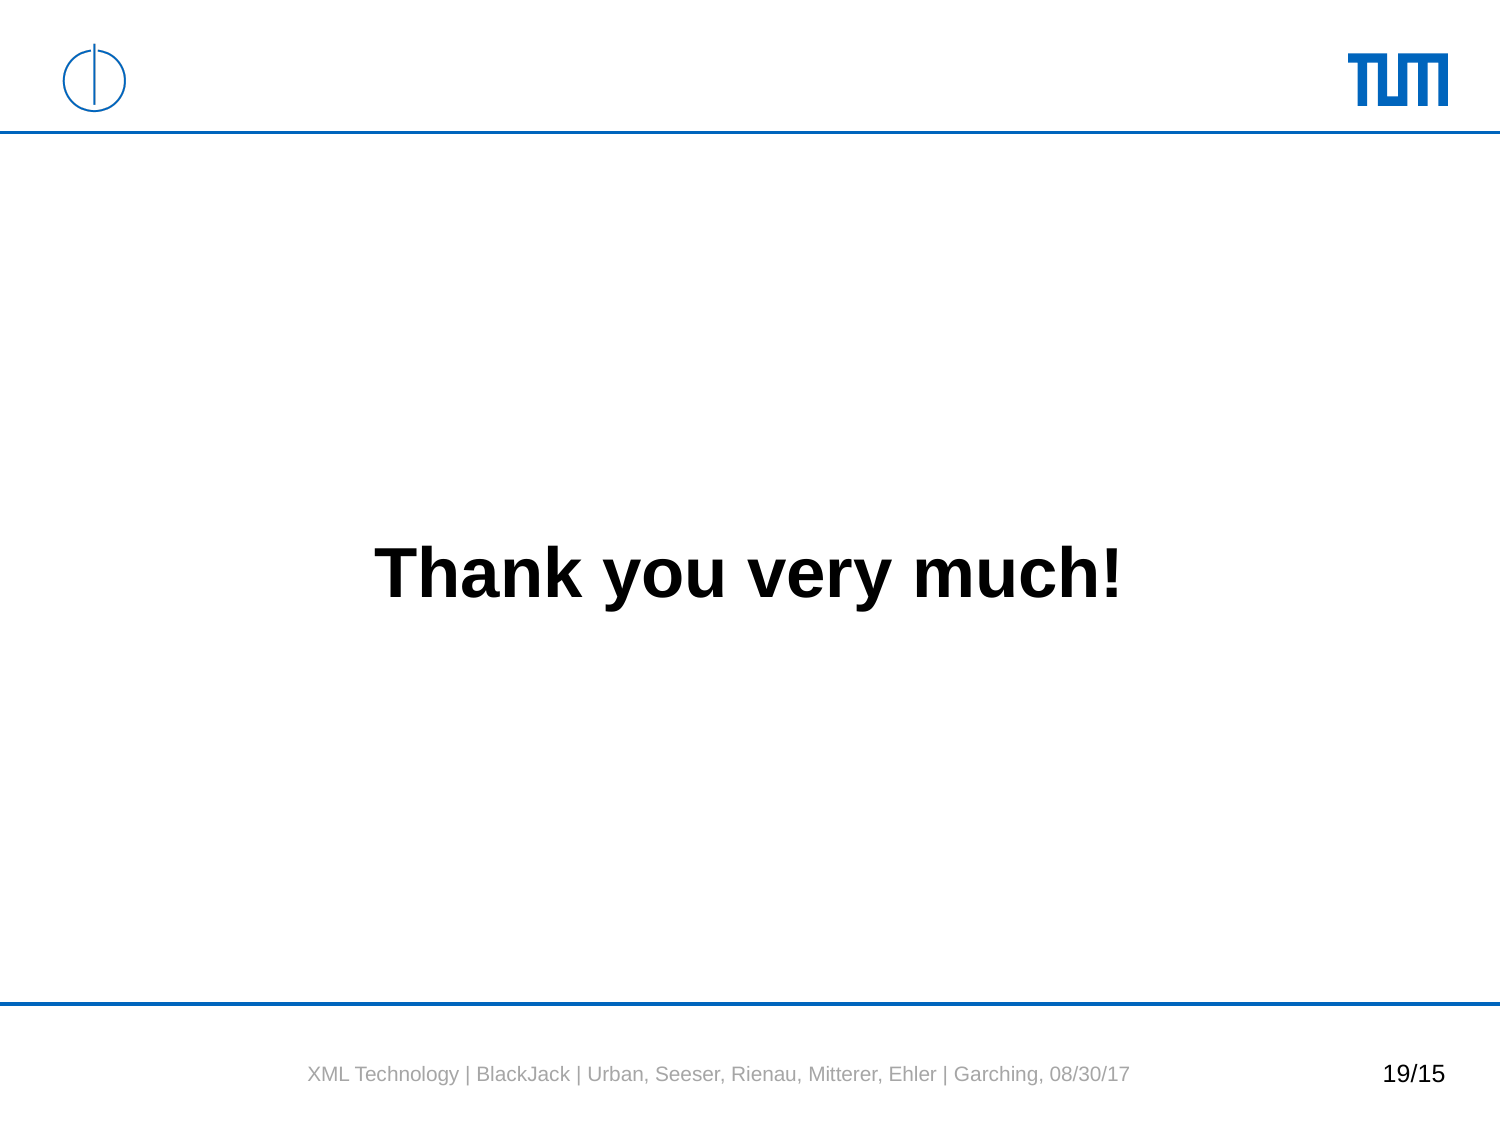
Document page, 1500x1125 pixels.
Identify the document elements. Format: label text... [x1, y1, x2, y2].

slide_number 19/15 [1273, 1042, 1446, 1103]
footer XML Technology | BlackJack | Urban, Seeser, Rienau, Mitterer, Ehler | Garching, 08/30/17 [164, 1042, 1273, 1103]
text_box Thank you very much! [374, 514, 1126, 612]
picture [58, 39, 130, 117]
